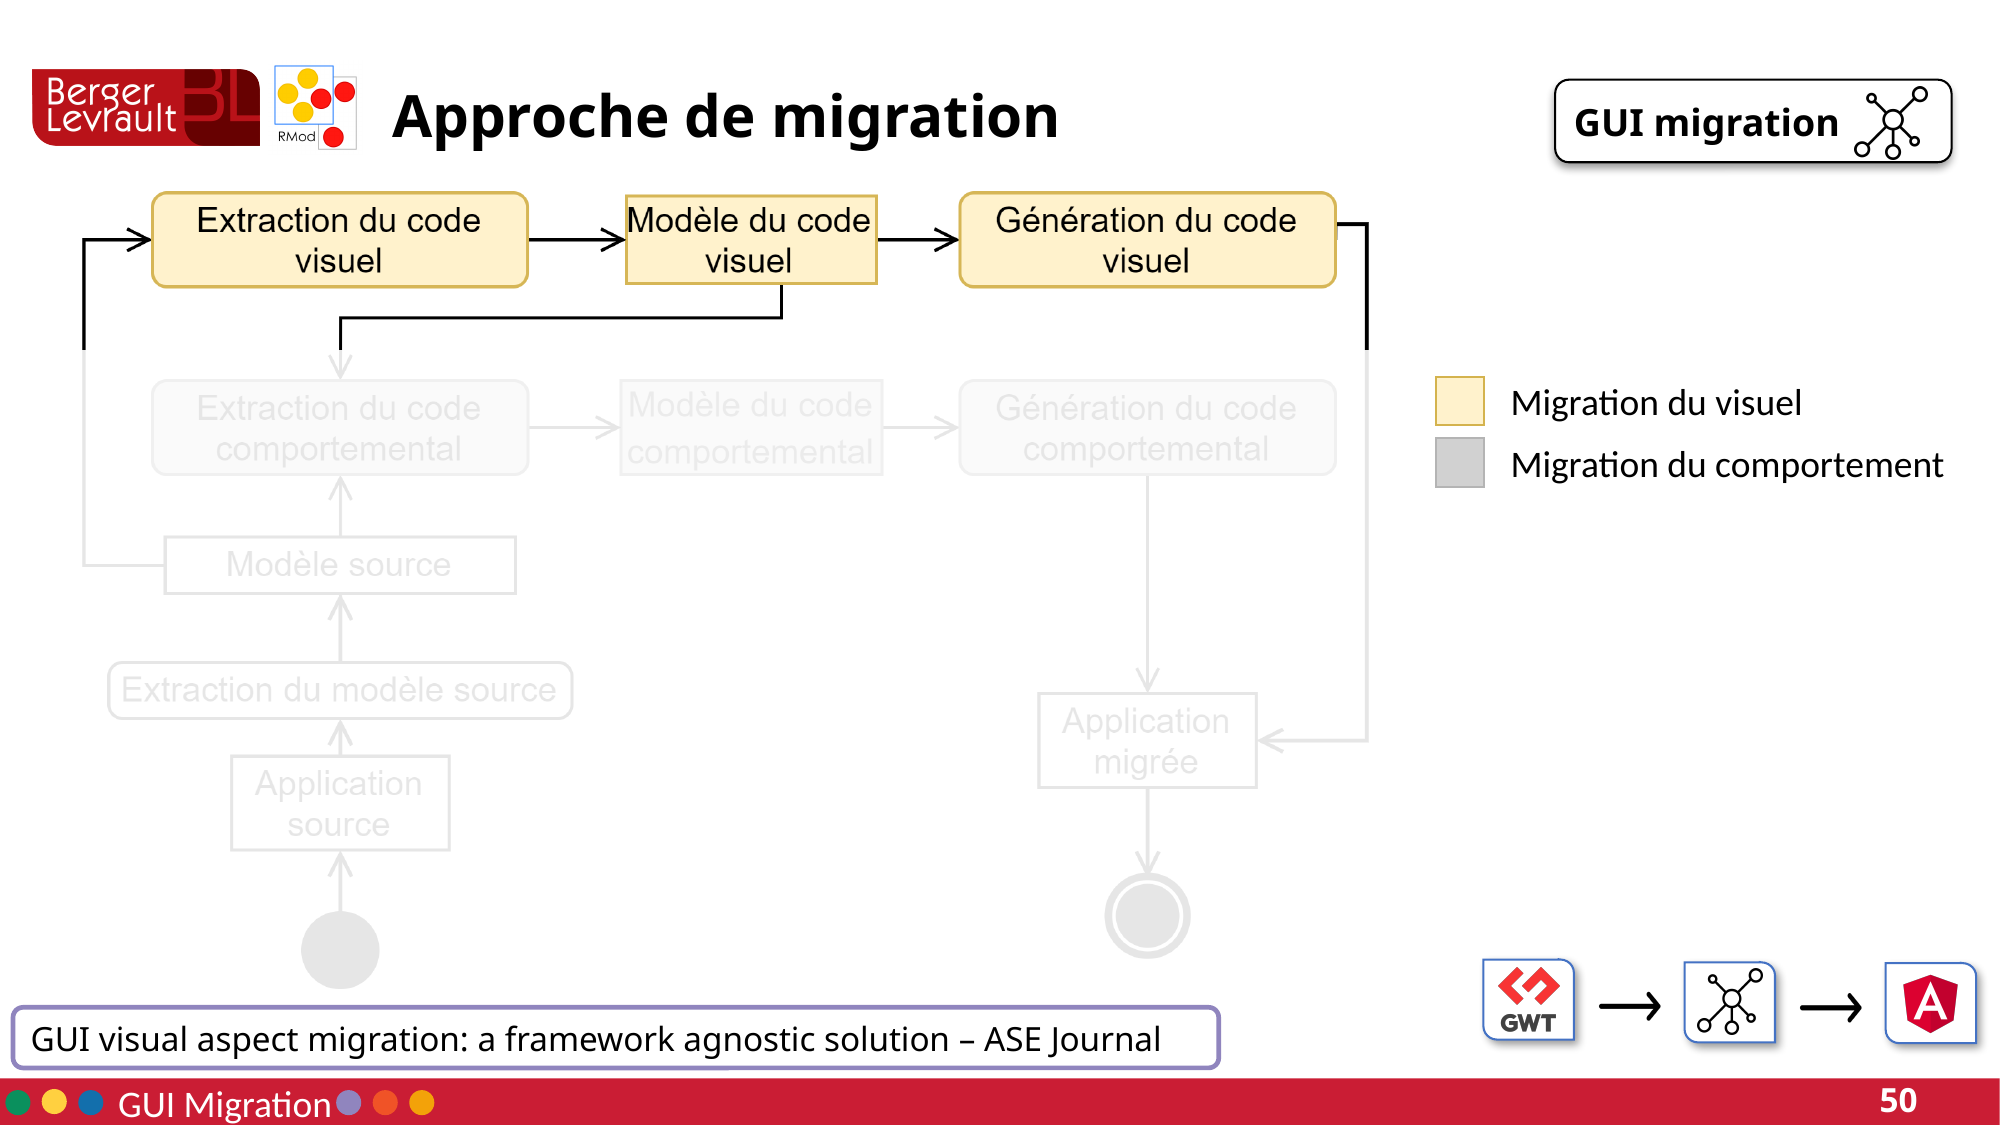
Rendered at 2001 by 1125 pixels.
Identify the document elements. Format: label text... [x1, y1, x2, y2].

text_box [4, 1089, 32, 1117]
slide_number 50 [1832, 1078, 1965, 1125]
text_box GUI visual aspect migration: a framework agnostic solution – ASE Journal [11, 1006, 1220, 1069]
text_box GUI Migration [103, 1072, 398, 1125]
text_box [408, 1089, 436, 1117]
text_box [1885, 963, 1977, 1044]
text_box [1435, 437, 1485, 488]
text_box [1483, 959, 1574, 1040]
title Approche de migration [377, 79, 1906, 183]
picture [60, 191, 1393, 989]
picture [1789, 967, 1872, 1049]
text_box [1435, 376, 1485, 426]
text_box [1684, 962, 1776, 1043]
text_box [1555, 79, 1952, 163]
picture [32, 69, 260, 146]
text_box Migration du comportement [1495, 432, 1979, 492]
text_box [77, 1089, 103, 1117]
picture [1588, 966, 1671, 1047]
text_box [67, 989, 1386, 1010]
picture [268, 60, 363, 155]
text_box Migration du visuel [1495, 370, 1820, 431]
text_box [41, 1088, 67, 1115]
